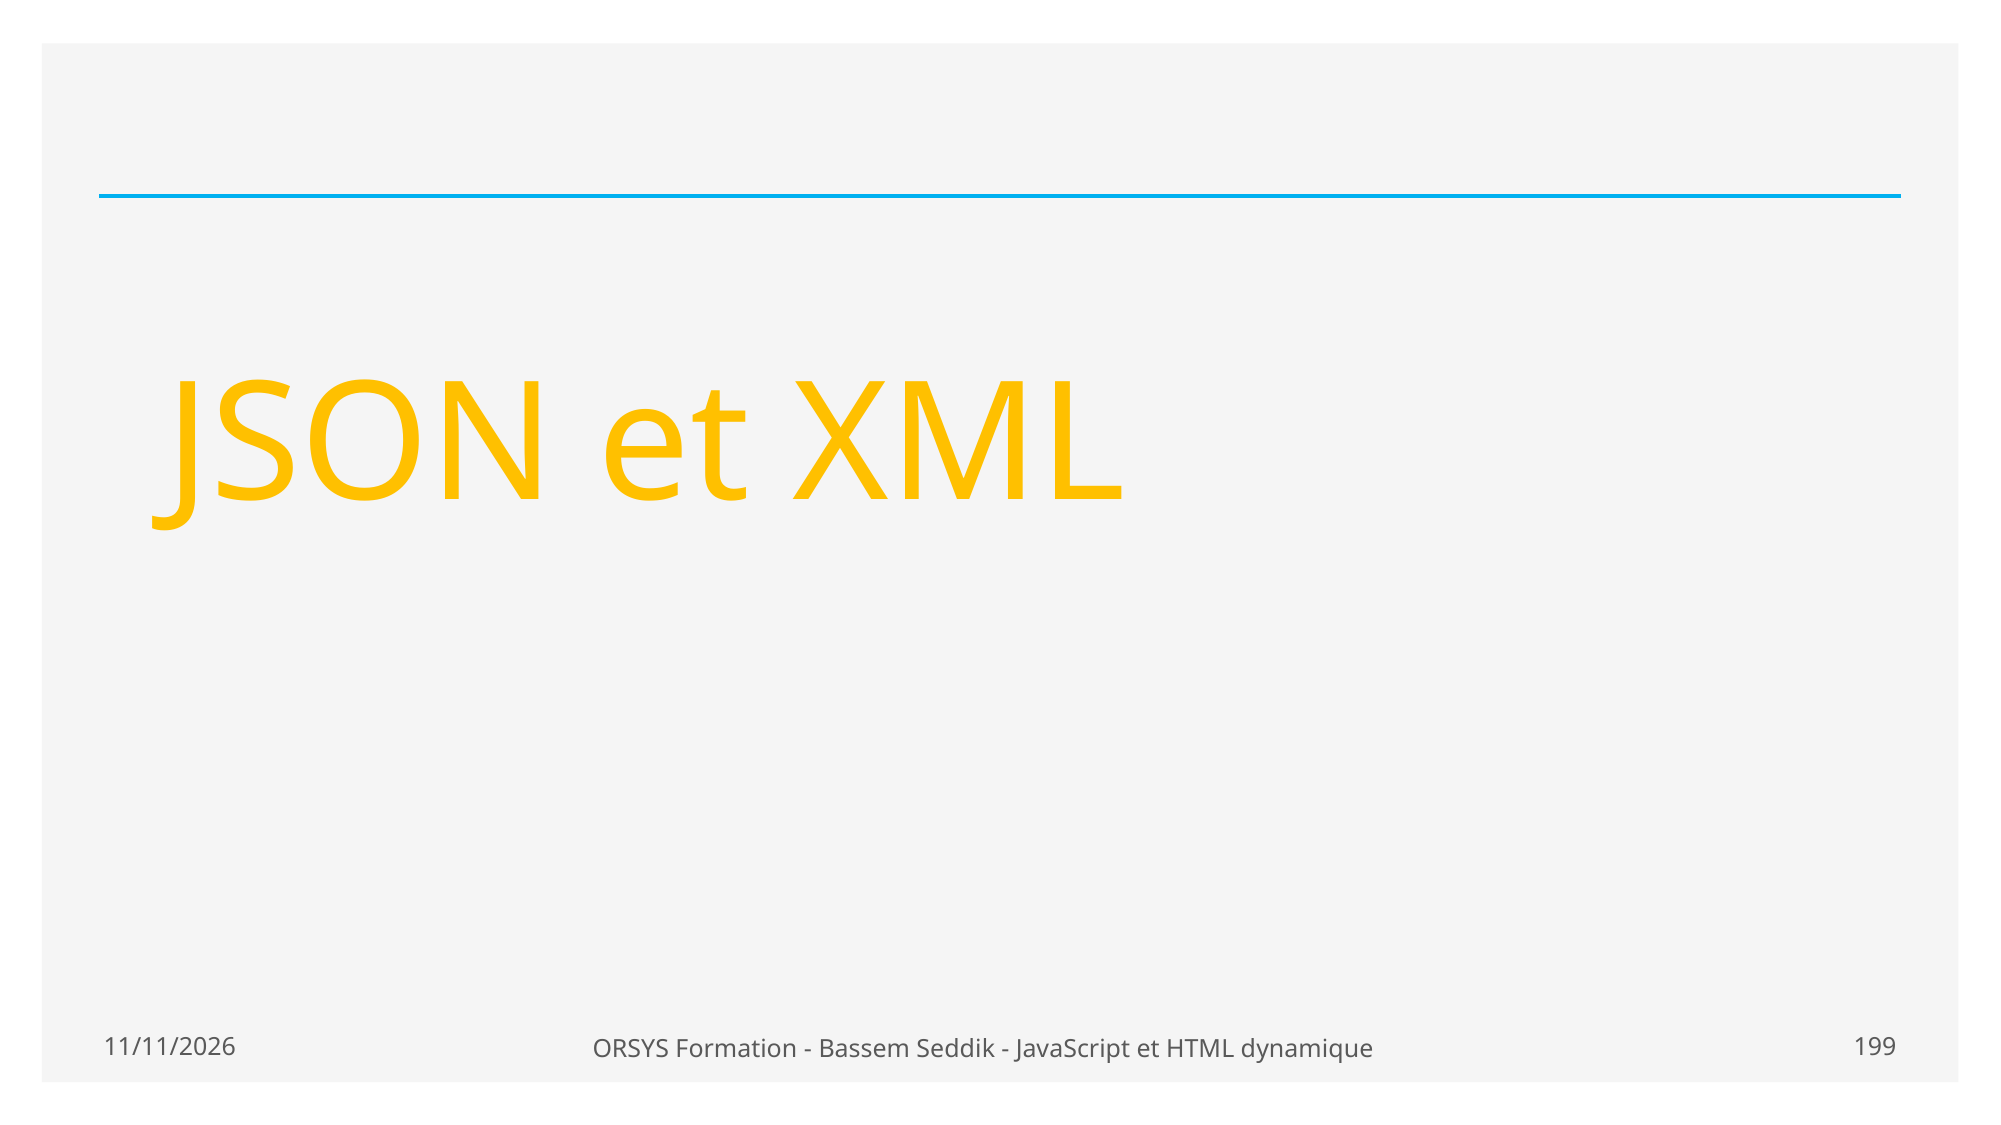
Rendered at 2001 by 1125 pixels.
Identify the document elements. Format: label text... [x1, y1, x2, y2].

slide_number 199 [1626, 1017, 1912, 1078]
title JSON et XML [150, 312, 1800, 738]
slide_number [88, 1017, 340, 1078]
footer ORSYS Formation - Bassem Seddik - JavaScript et HTML dynamique [340, 1017, 1626, 1078]
